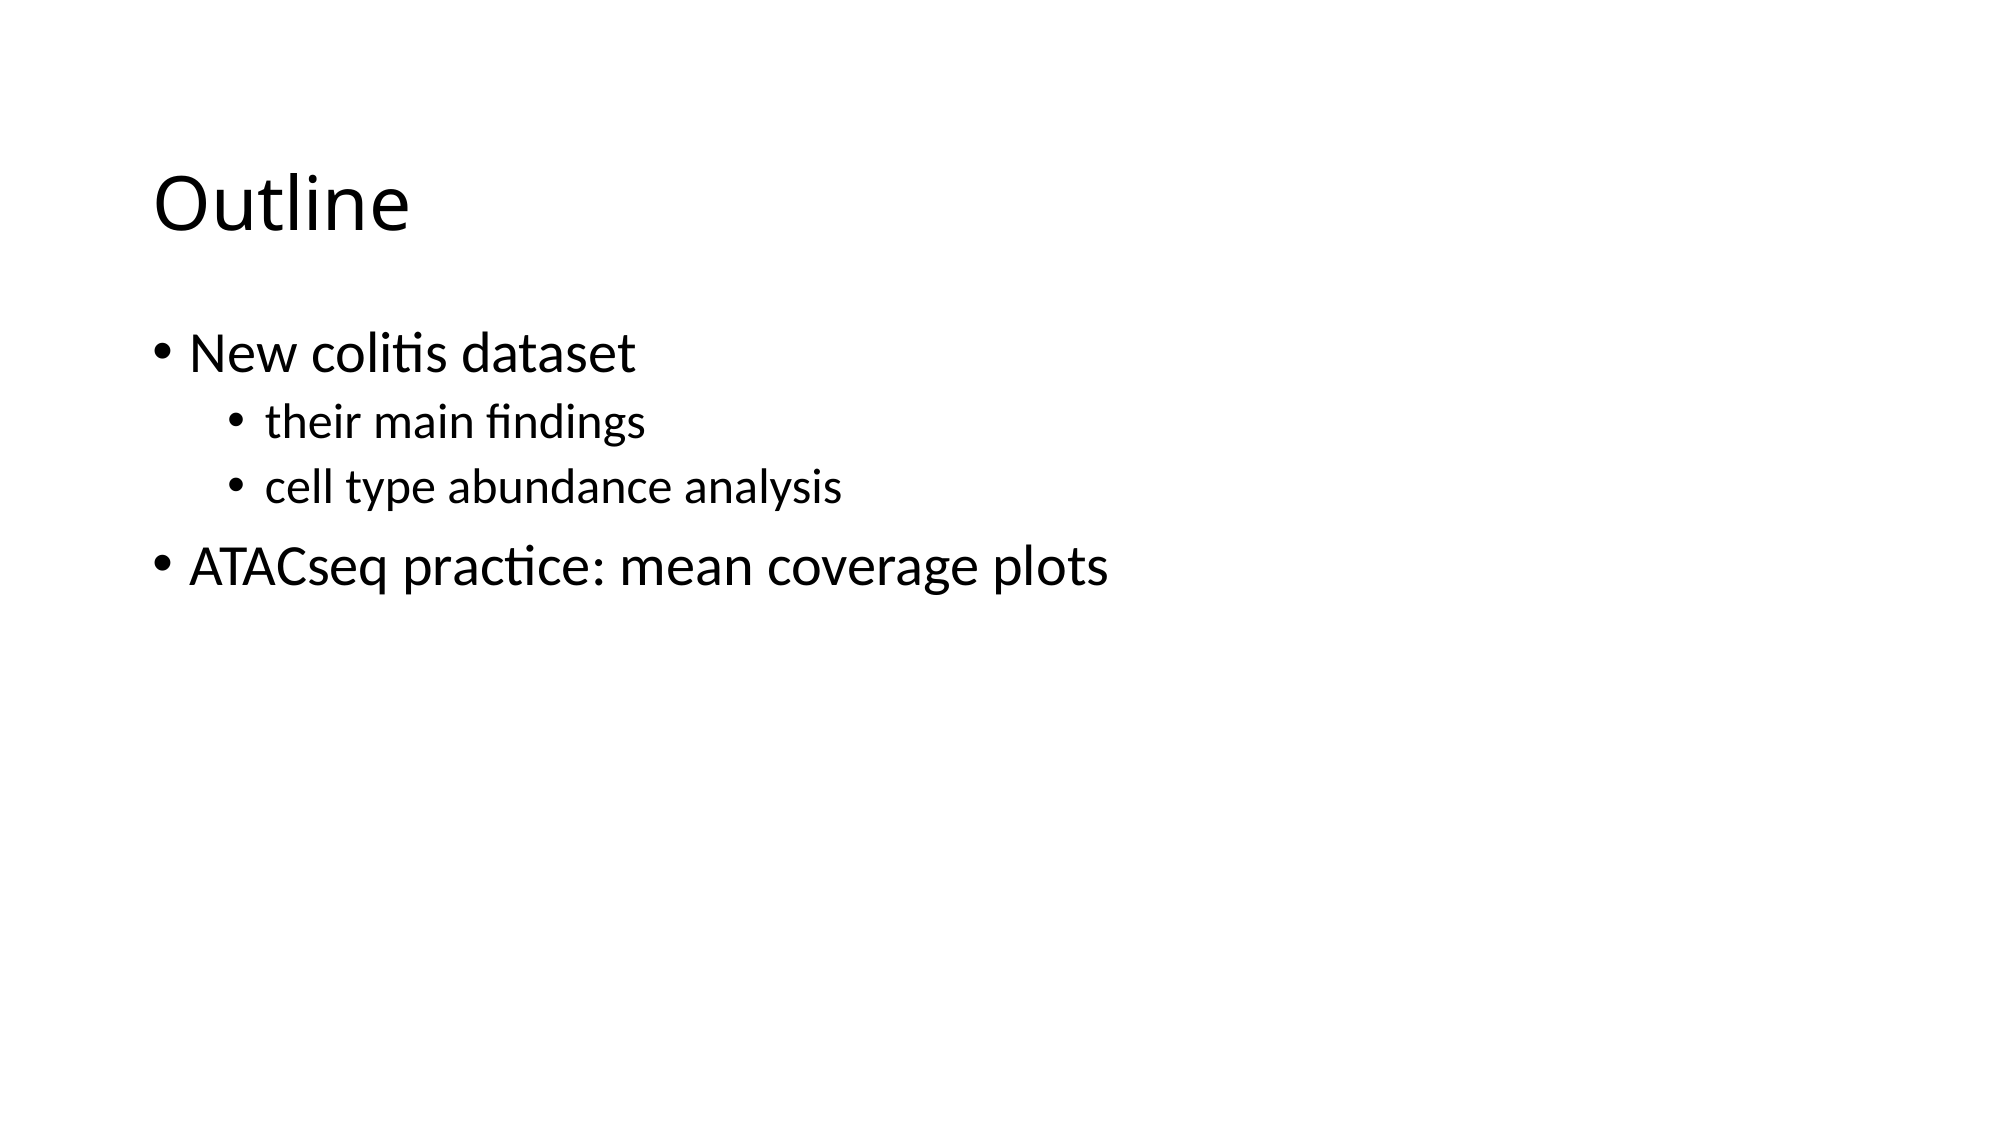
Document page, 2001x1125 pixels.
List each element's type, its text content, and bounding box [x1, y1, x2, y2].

list New colitis dataset their main findings cell type abundance analysis ATACseq practice: mean coverage plots [137, 314, 1879, 1074]
title Outline [137, 97, 1863, 314]
